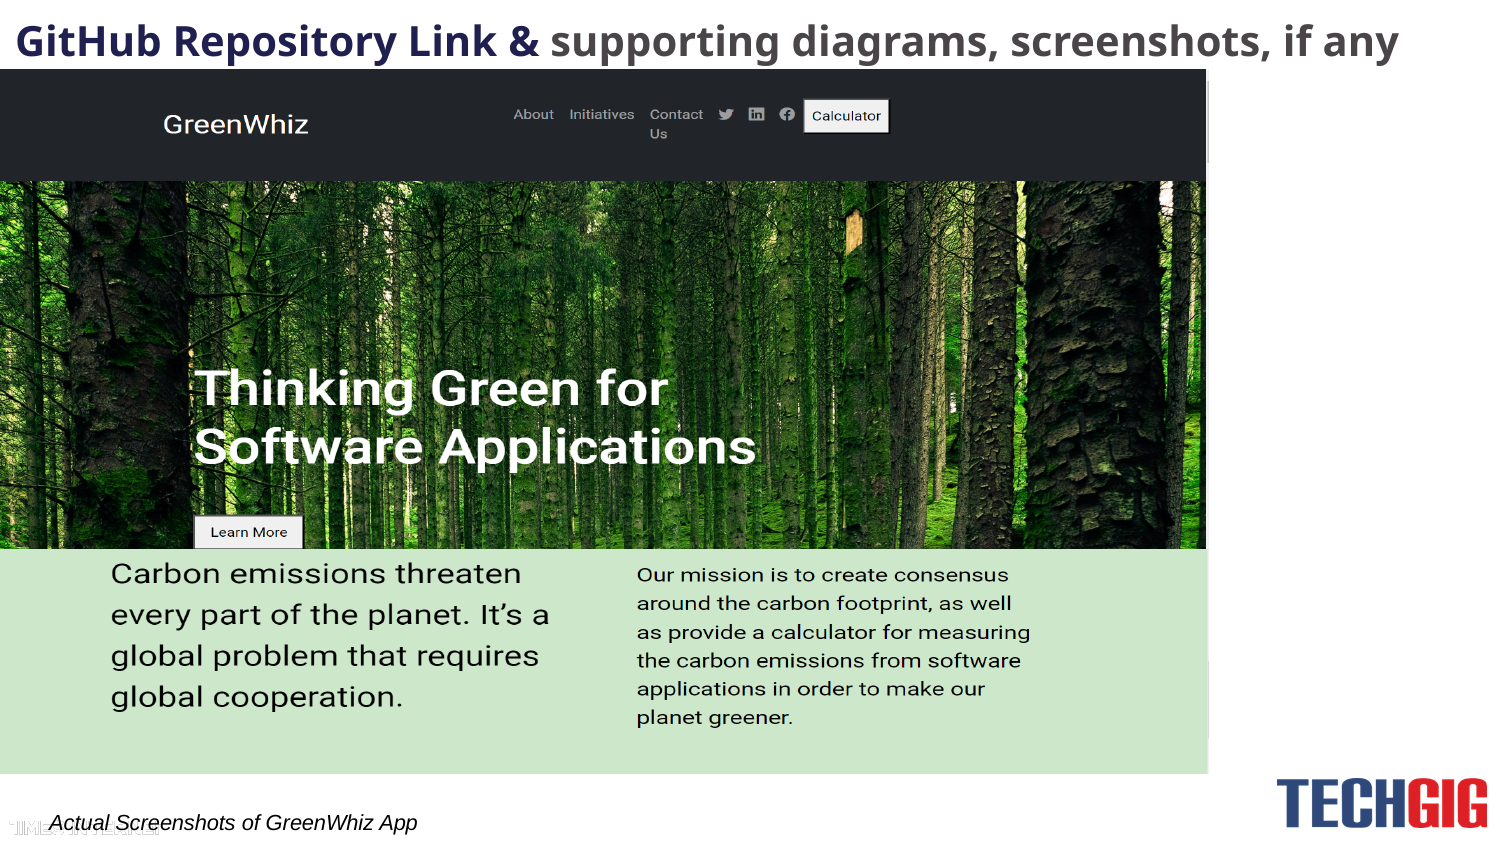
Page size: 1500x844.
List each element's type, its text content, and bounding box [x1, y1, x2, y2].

text_box GitHub Repository Link & supporting diagrams, screenshots, if any [0, 0, 1500, 80]
text_box Actual Screenshots of GreenWhiz App [34, 801, 547, 843]
picture [0, 69, 1209, 775]
picture [8, 818, 34, 837]
picture [1277, 777, 1488, 828]
